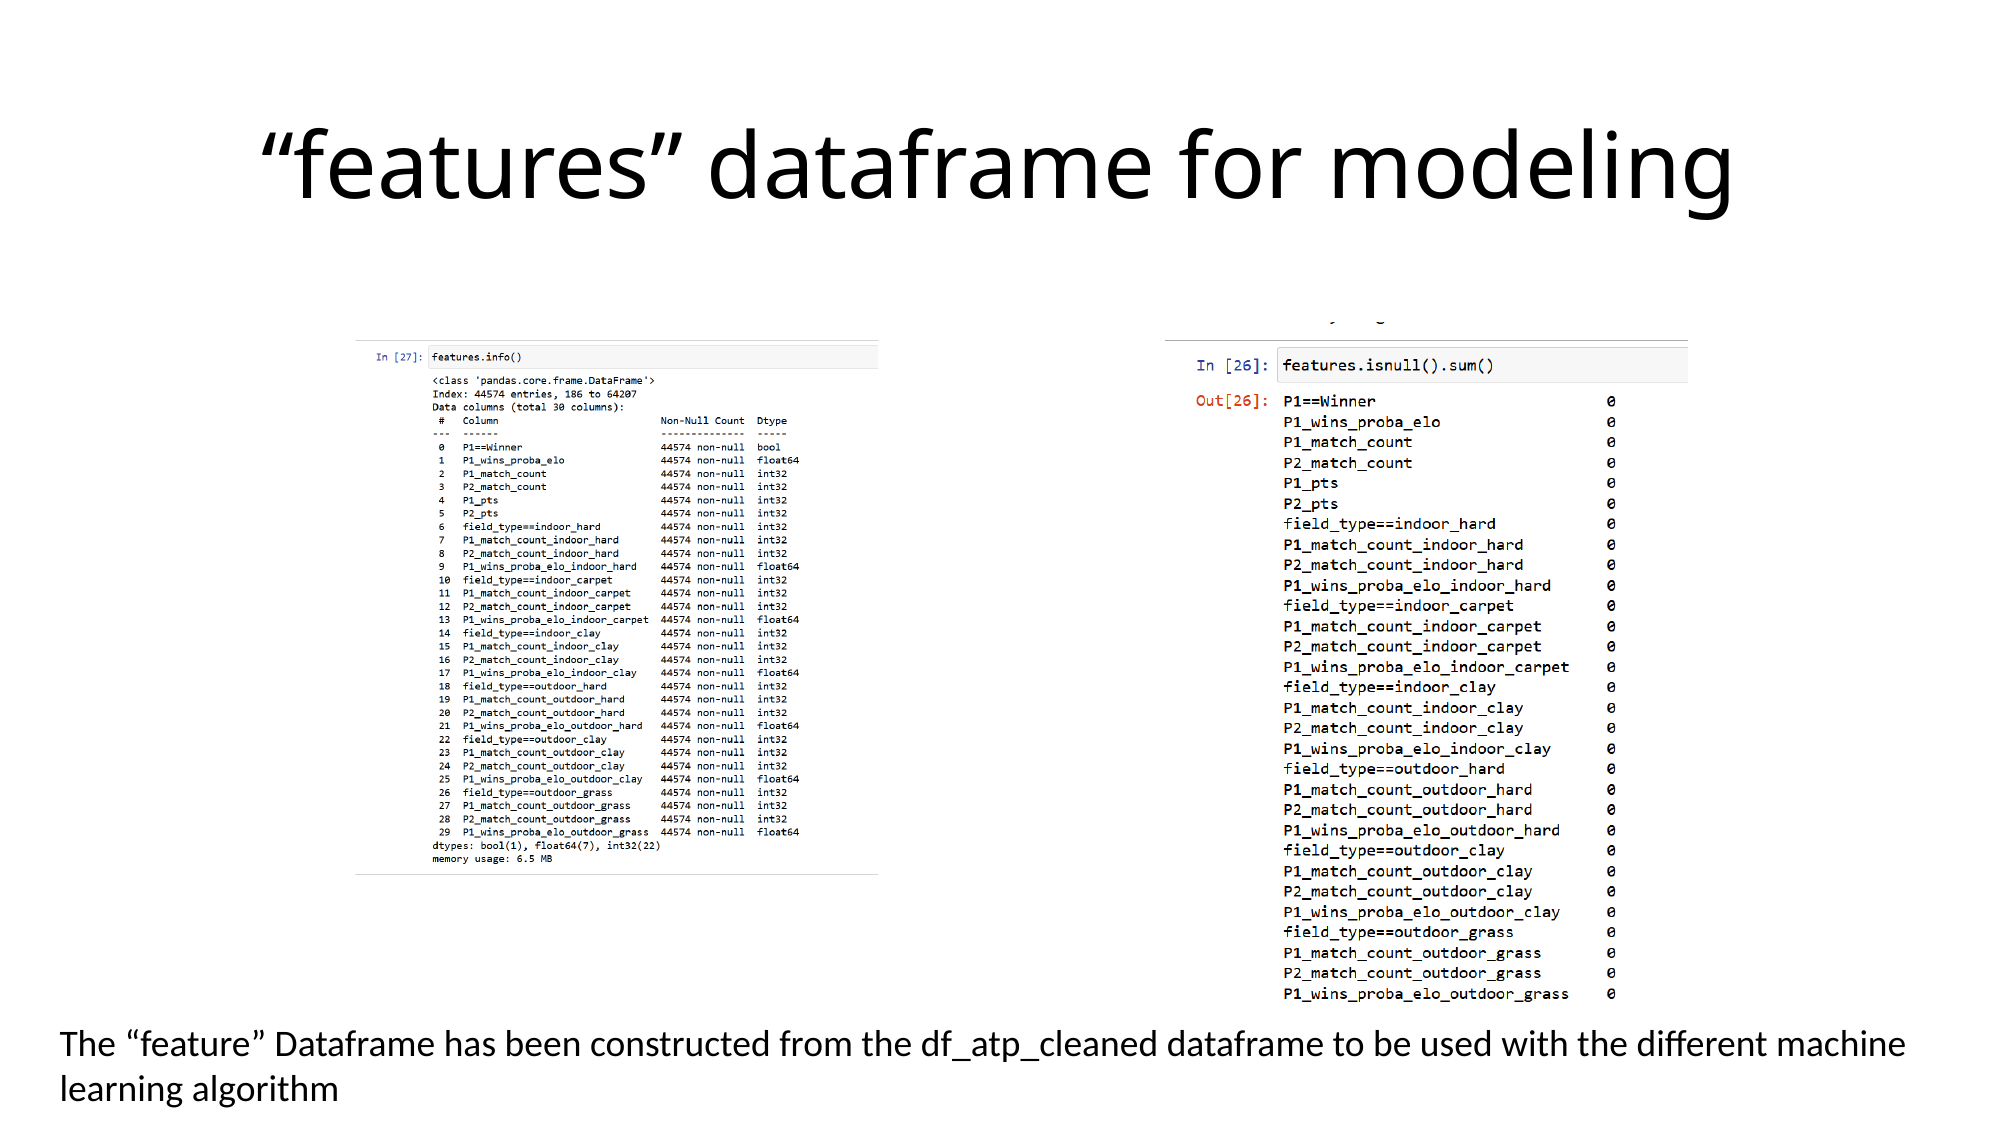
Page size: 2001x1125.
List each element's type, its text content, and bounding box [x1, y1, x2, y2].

picture [355, 333, 879, 878]
text_box The “feature” Dataframe has been constructed from the df_atp_cleaned dataframe to be used with the different machine learning algorithm [44, 1012, 1955, 1117]
title “features” dataframe for modeling [137, 59, 1863, 278]
picture [1164, 322, 1689, 1005]
